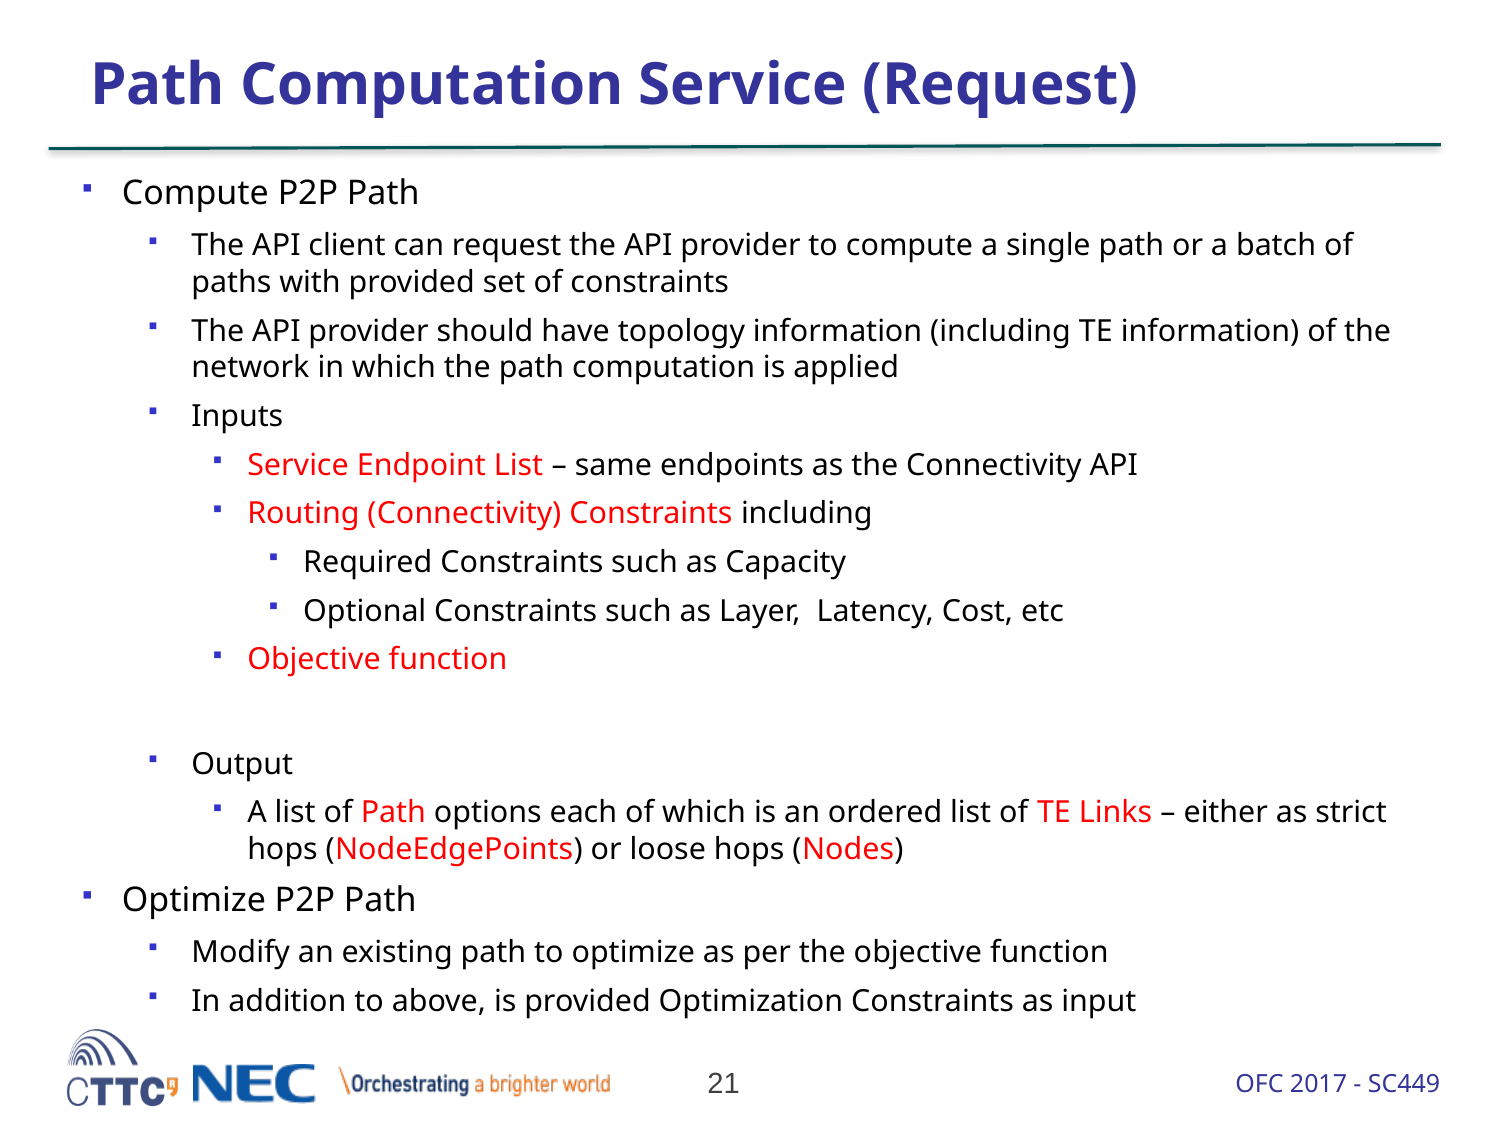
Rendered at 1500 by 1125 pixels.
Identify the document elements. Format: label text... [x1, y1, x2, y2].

list Compute P2P Path The API client can request the API provider to compute a single path or a batch of paths with provided set of constraints The API provider should have topology information (including TE information) of the network in which the path computation is applied Inputs Service Endpoint List – same endpoints as the Connectivity API Routing (Connectivity) Constraints including Required Constraints such as Capacity Optional Constraints such as Layer, Latency, Cost, etc Objective function Output A list of Path options each of which is an ordered list of TE Links – either as strict hops (NodeEdgePoints) or loose hops (Nodes) Optimize P2P Path Modify an existing path to optimize as per the objective function In addition to above, is provided Optimization Constraints as input [64, 163, 1416, 1027]
footer OFC 2017 - SC449 [1220, 1060, 1491, 1102]
slide_number 21 [651, 1057, 797, 1118]
title Path Computation Service (Request) [74, 41, 1426, 125]
picture [64, 1027, 180, 1110]
picture [193, 1064, 611, 1104]
